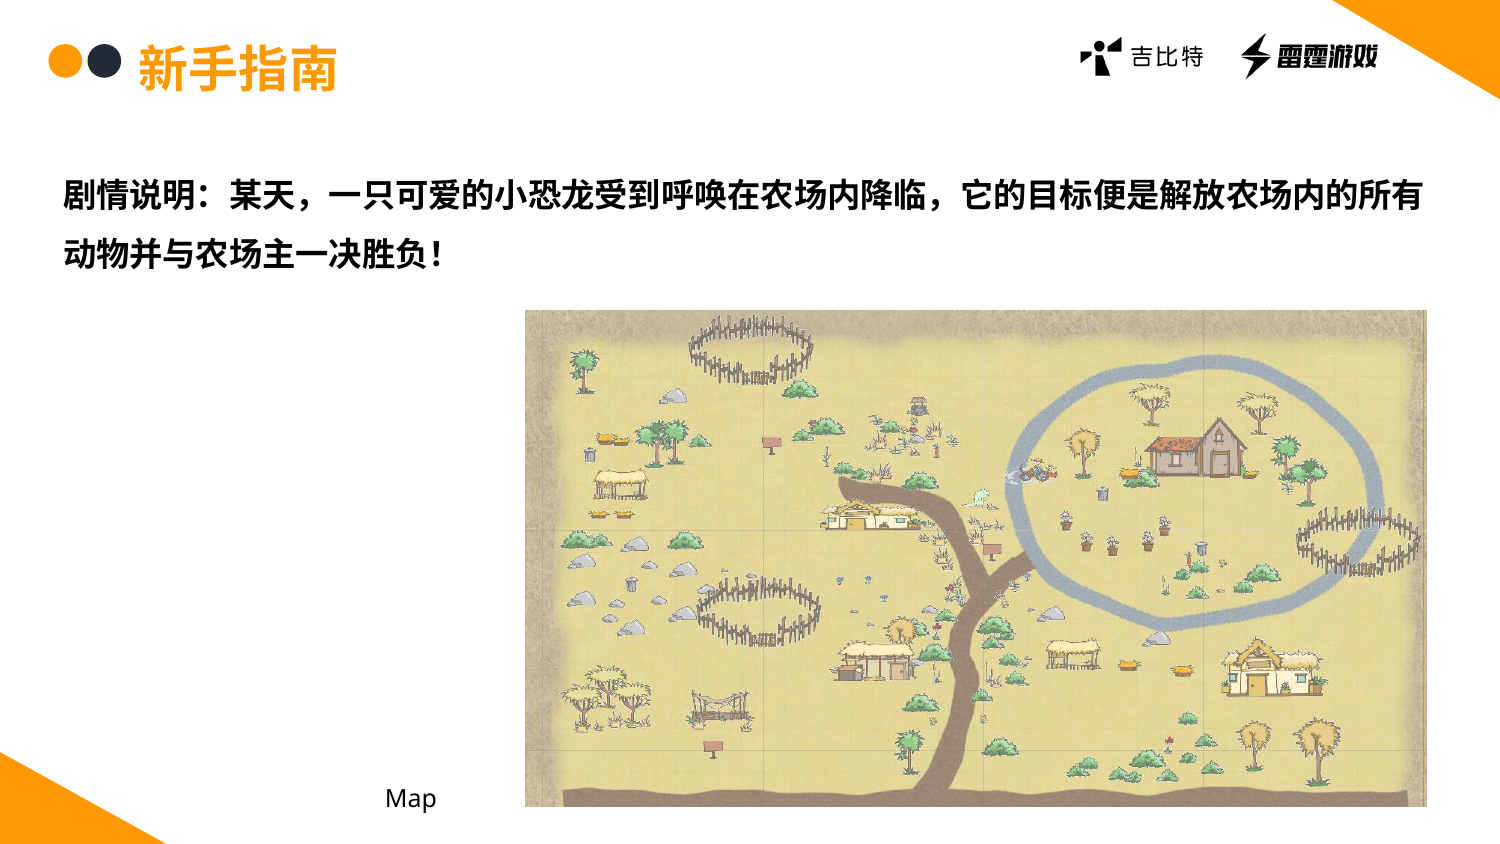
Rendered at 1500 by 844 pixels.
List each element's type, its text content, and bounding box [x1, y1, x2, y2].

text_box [39, 7, 439, 97]
text_box Map [370, 760, 506, 820]
text_box 剧情说明：某天，一只可爱的小恐龙受到呼唤在农场内降临，它的目标便是解放农场内的所有动物并与农场主一决胜负！ [48, 146, 1461, 281]
picture [525, 310, 1427, 808]
picture [1065, 28, 1393, 84]
